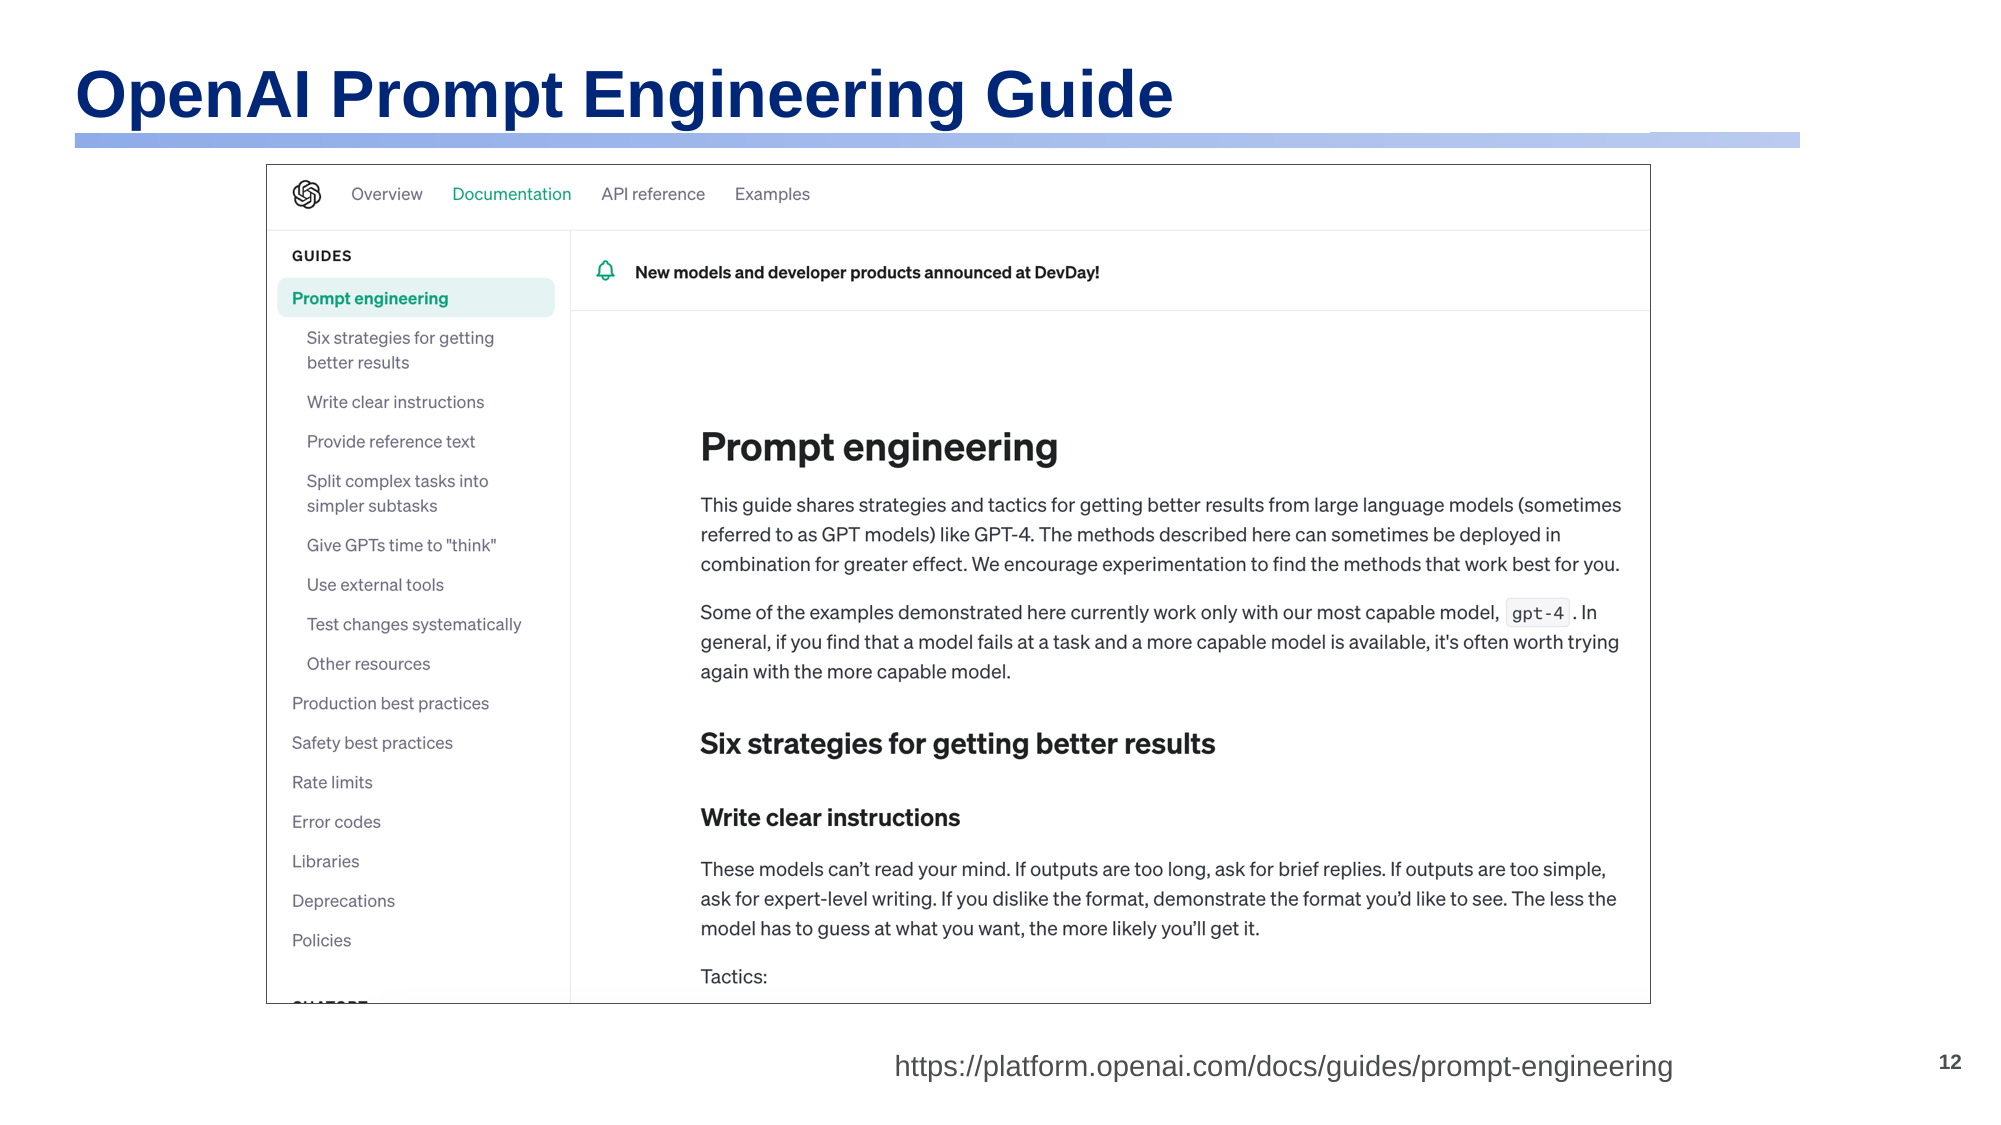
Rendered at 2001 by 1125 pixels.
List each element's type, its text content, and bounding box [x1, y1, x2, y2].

title OpenAI Prompt Engineering Guide [75, 60, 1651, 133]
picture [266, 164, 1651, 1004]
text_box https://platform.openai.com/docs/guides/prompt-engineering [894, 1046, 1675, 1083]
